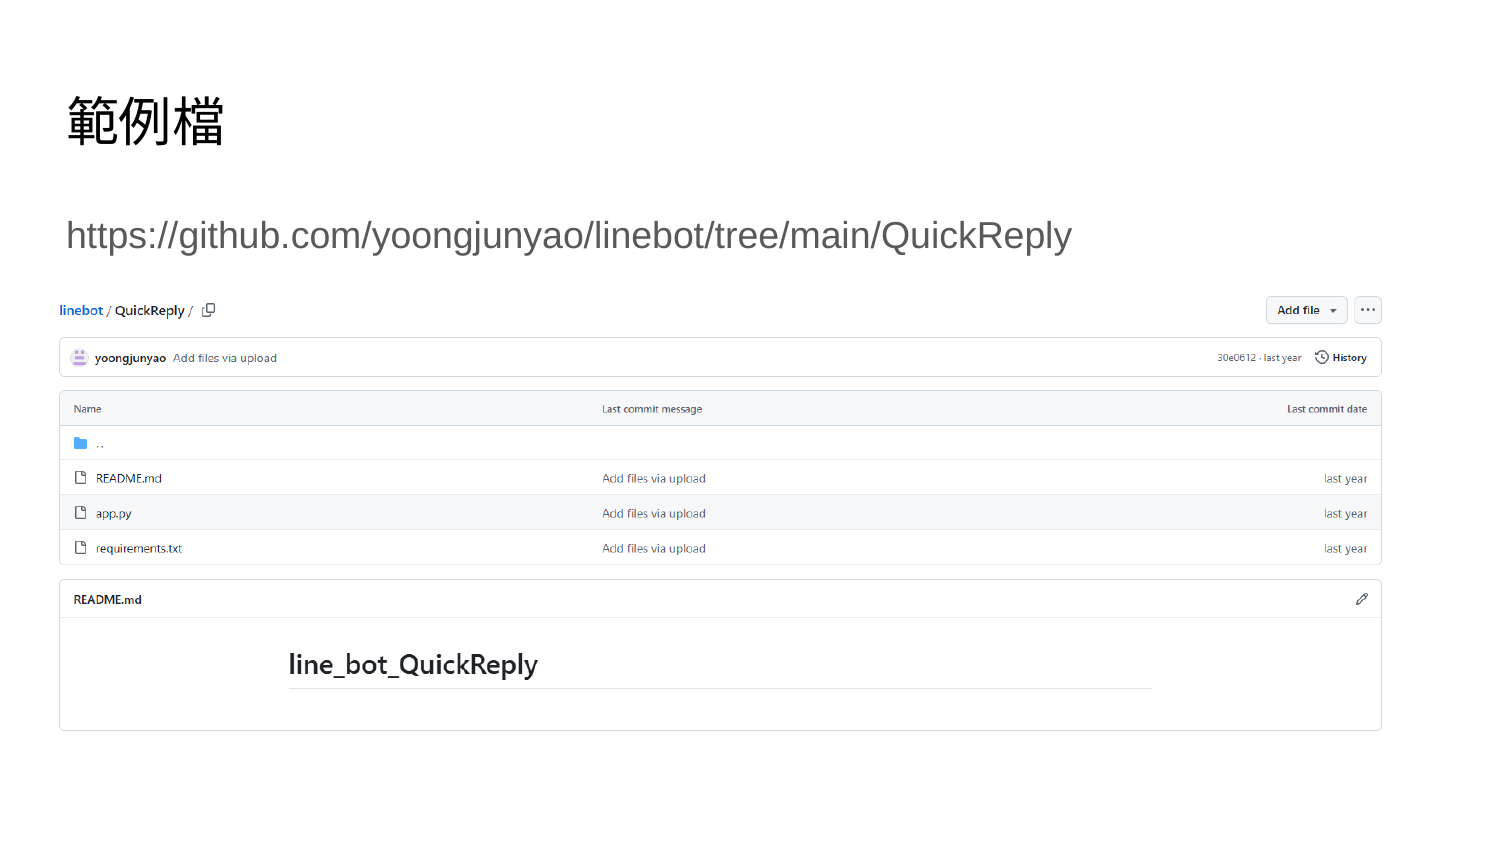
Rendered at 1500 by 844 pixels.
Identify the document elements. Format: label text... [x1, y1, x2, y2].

title 範例檔 [51, 72, 1449, 167]
picture [50, 283, 1384, 734]
list https://github.com/yoongjunyao/linebot/tree/main/QuickReply [51, 189, 1449, 750]
